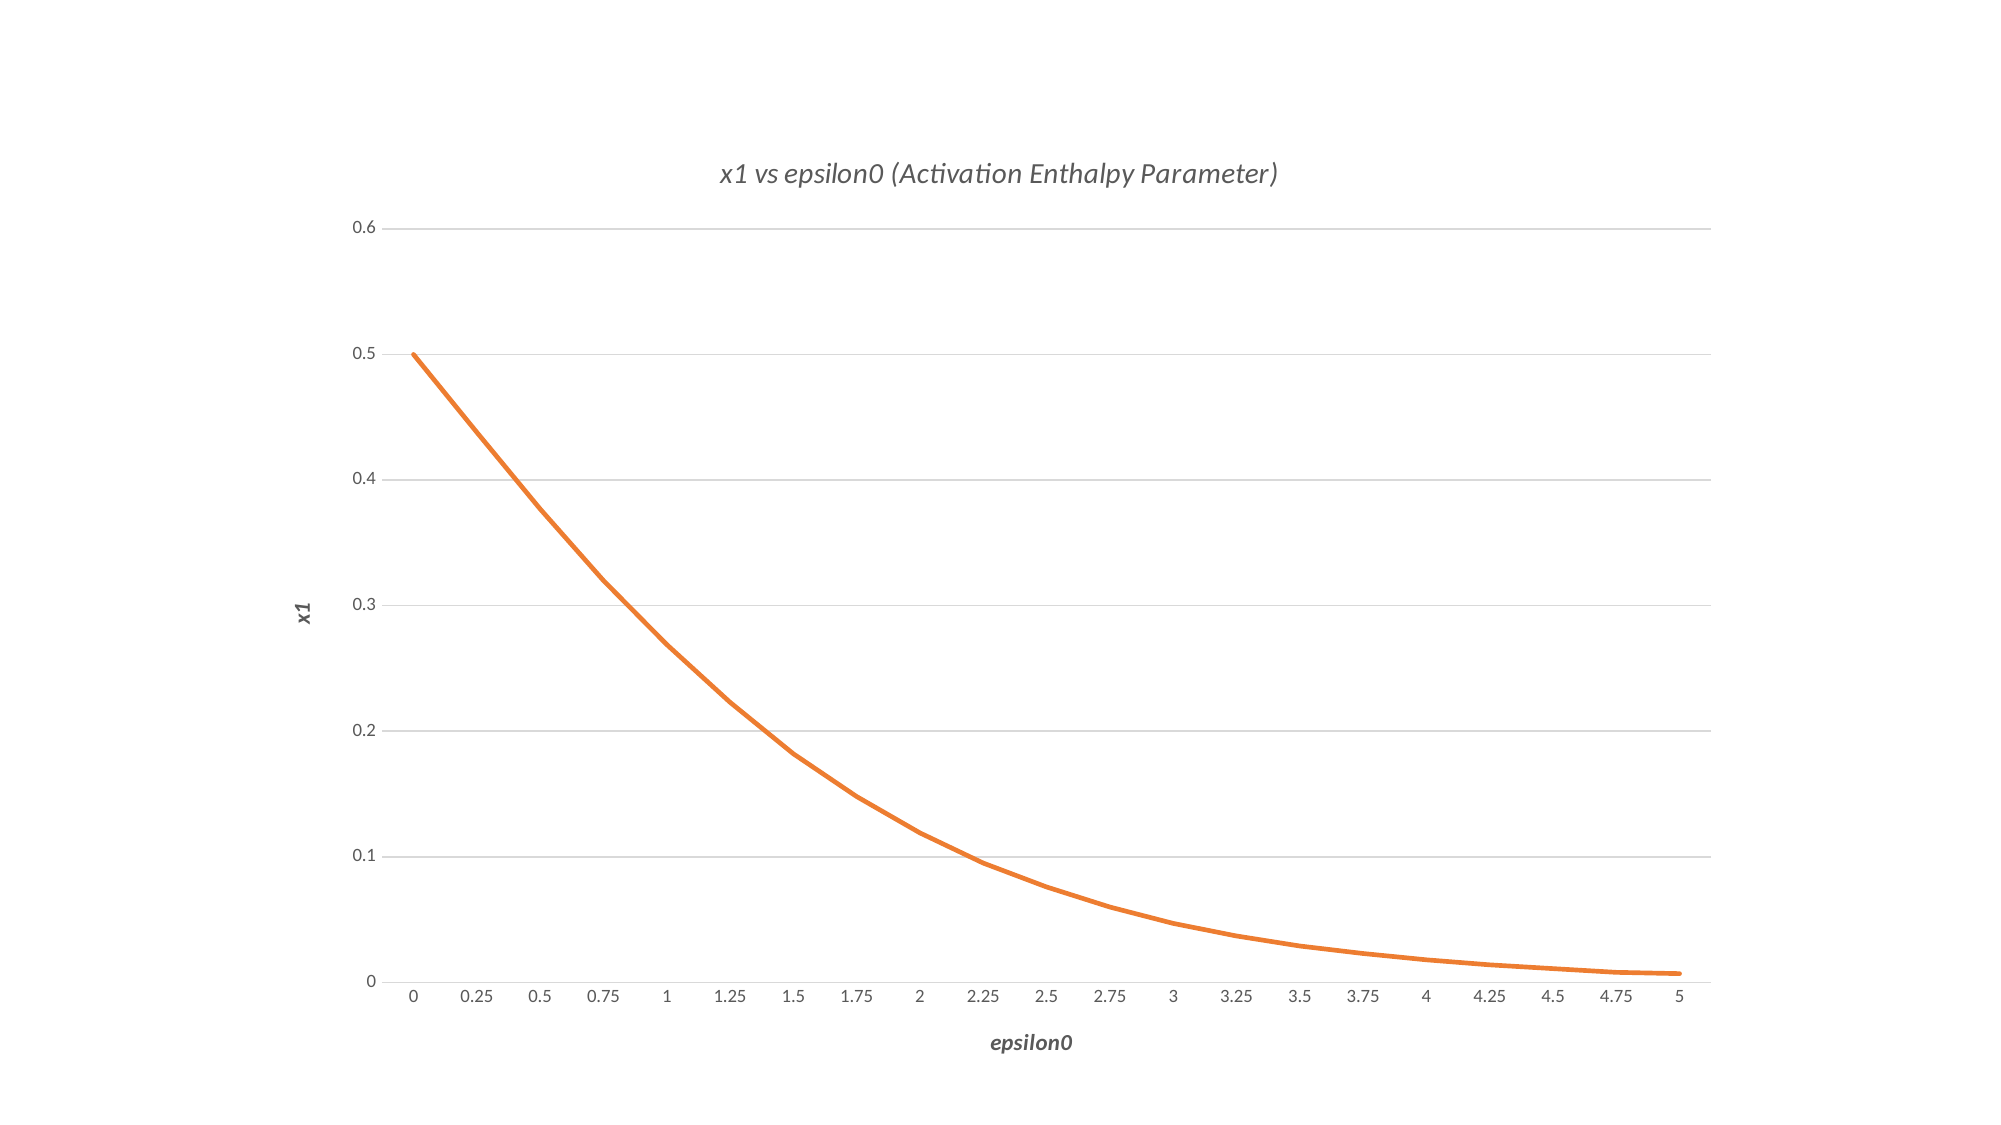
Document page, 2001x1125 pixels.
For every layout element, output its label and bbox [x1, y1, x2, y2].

chart [259, 125, 1741, 1089]
